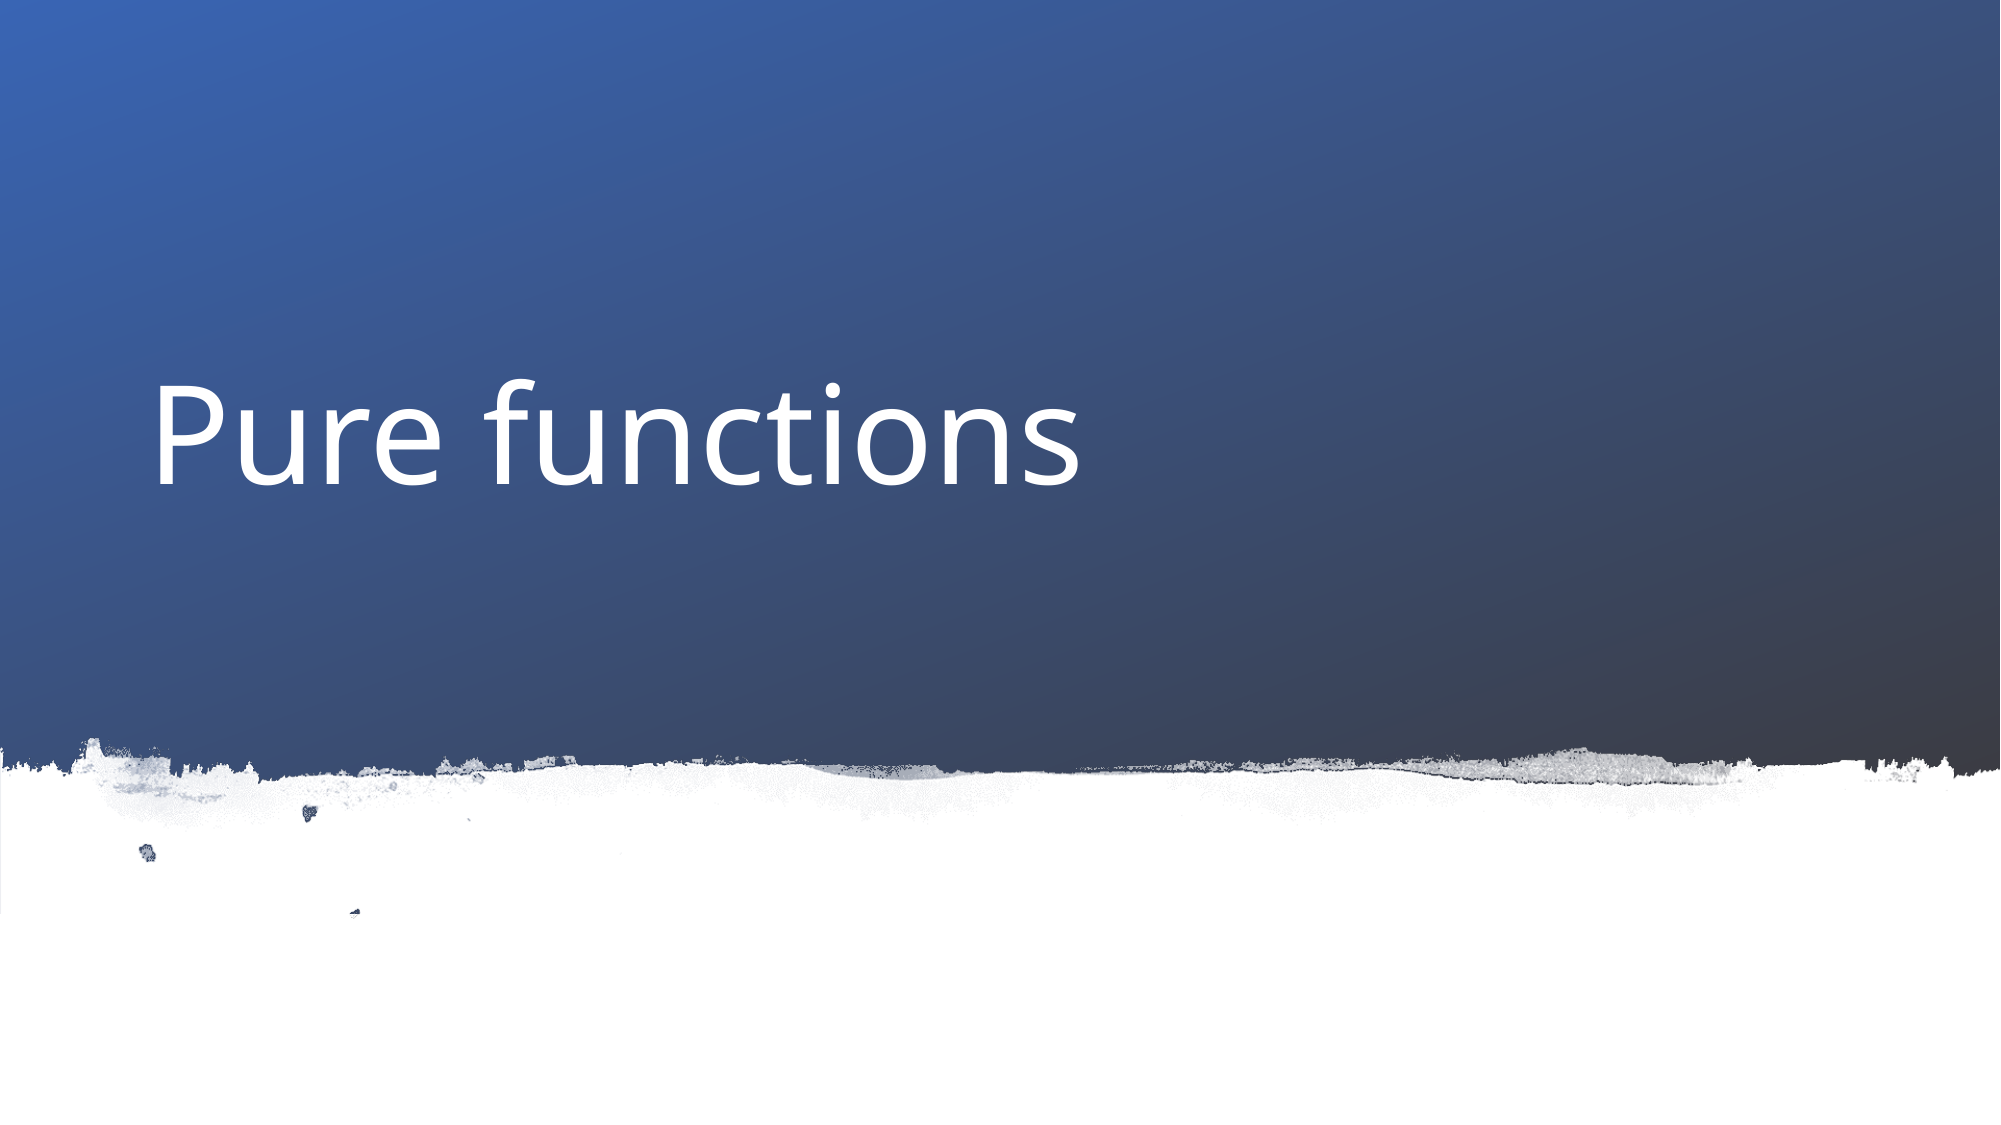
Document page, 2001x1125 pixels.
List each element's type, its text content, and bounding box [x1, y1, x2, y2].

text_box [0, 0, 2000, 624]
title Pure functions [131, 195, 1776, 624]
picture [0, 624, 2000, 1125]
